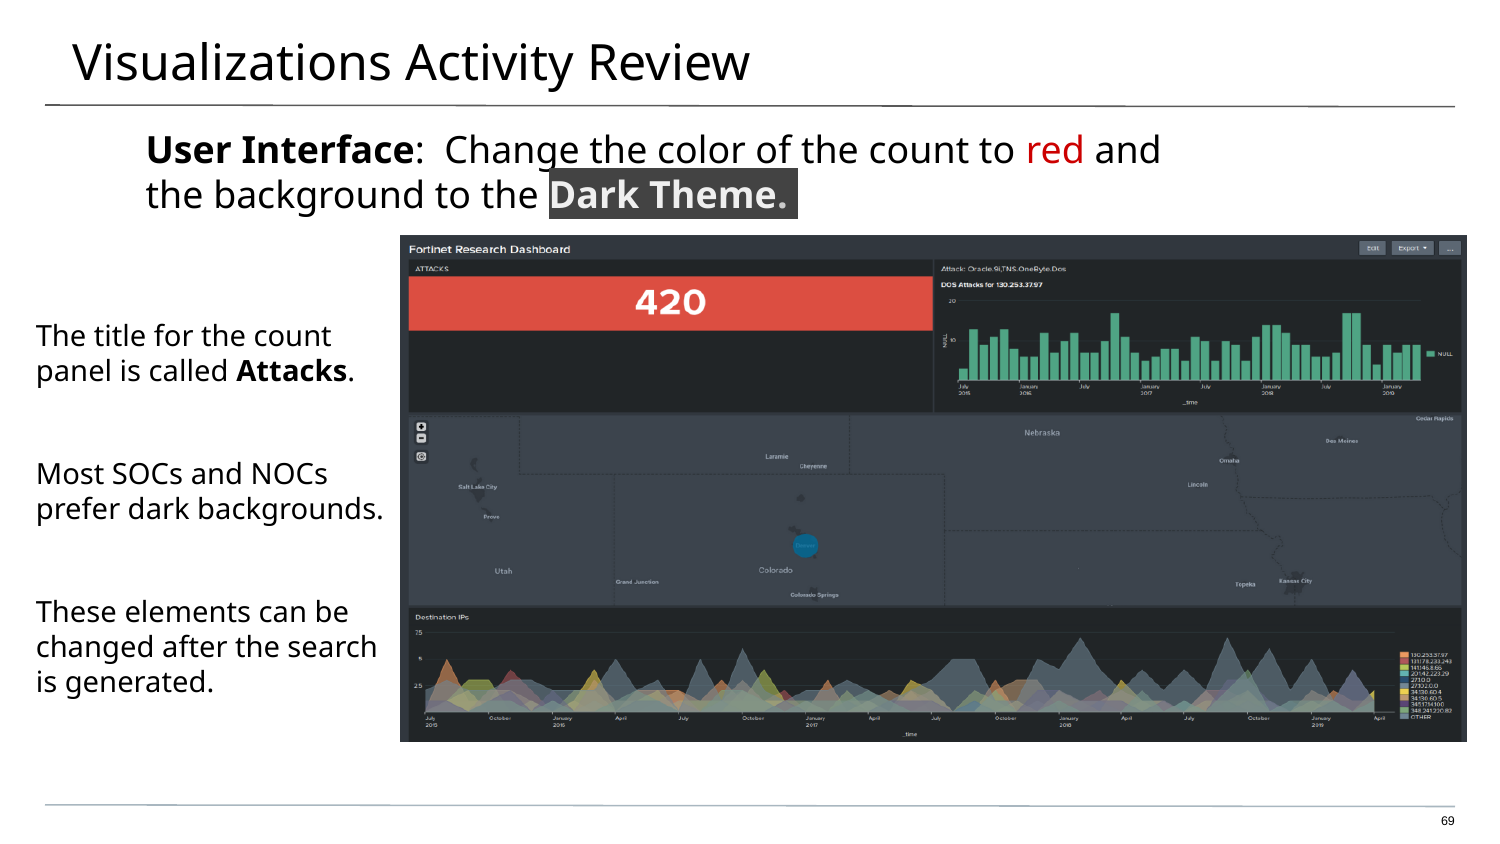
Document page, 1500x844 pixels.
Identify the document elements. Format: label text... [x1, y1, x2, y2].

list The title for the count panel is called Attacks. Most SOCs and NOCs prefer dark backgrounds. These elements can be changed after the search is generated. [20, 250, 413, 814]
picture [400, 235, 1468, 742]
title Visualizations Activity Review [0, 0, 1500, 88]
slide_number 69 [1412, 813, 1455, 831]
subtitle User Interface: Change the color of the count to red and the background to the Dark Theme. [70, 110, 1500, 171]
